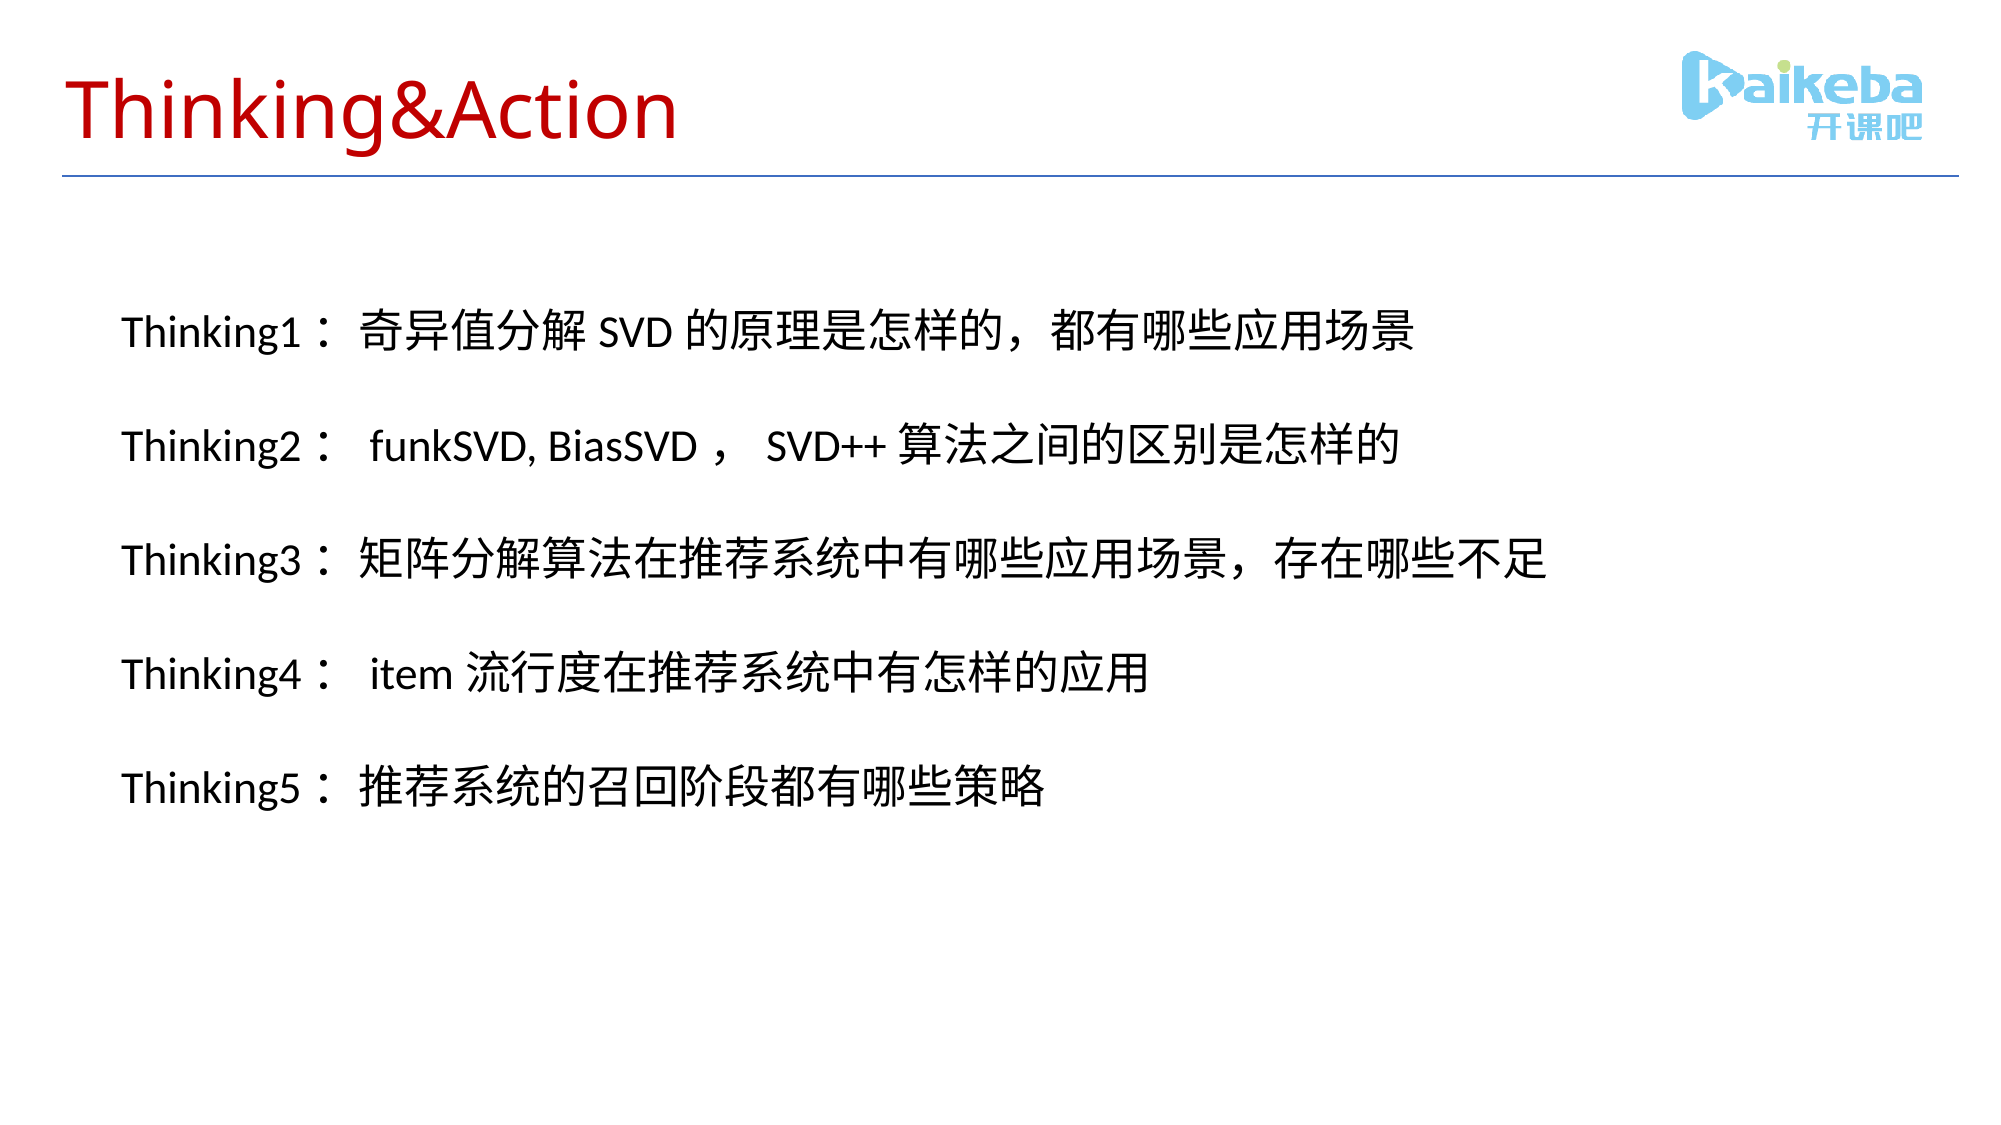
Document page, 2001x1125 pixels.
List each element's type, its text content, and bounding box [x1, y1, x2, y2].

title Thinking&Action [57, 59, 1728, 167]
title Thank You Using data to solve problems [1653, 21, 1950, 167]
list Thinking1：奇异值分解SVD的原理是怎样的，都有哪些应用场景 Thinking2：funkSVD, BiasSVD，SVD++算法之间的区别是怎样的 Thinking3：矩阵分解算法在推荐系统中有哪些应用场景，存在哪些不足 Thinking4：item流行度在推荐系统中有怎样的应用 Thinking5：推荐系统的召回阶段都有哪些策略 [113, 254, 1840, 970]
